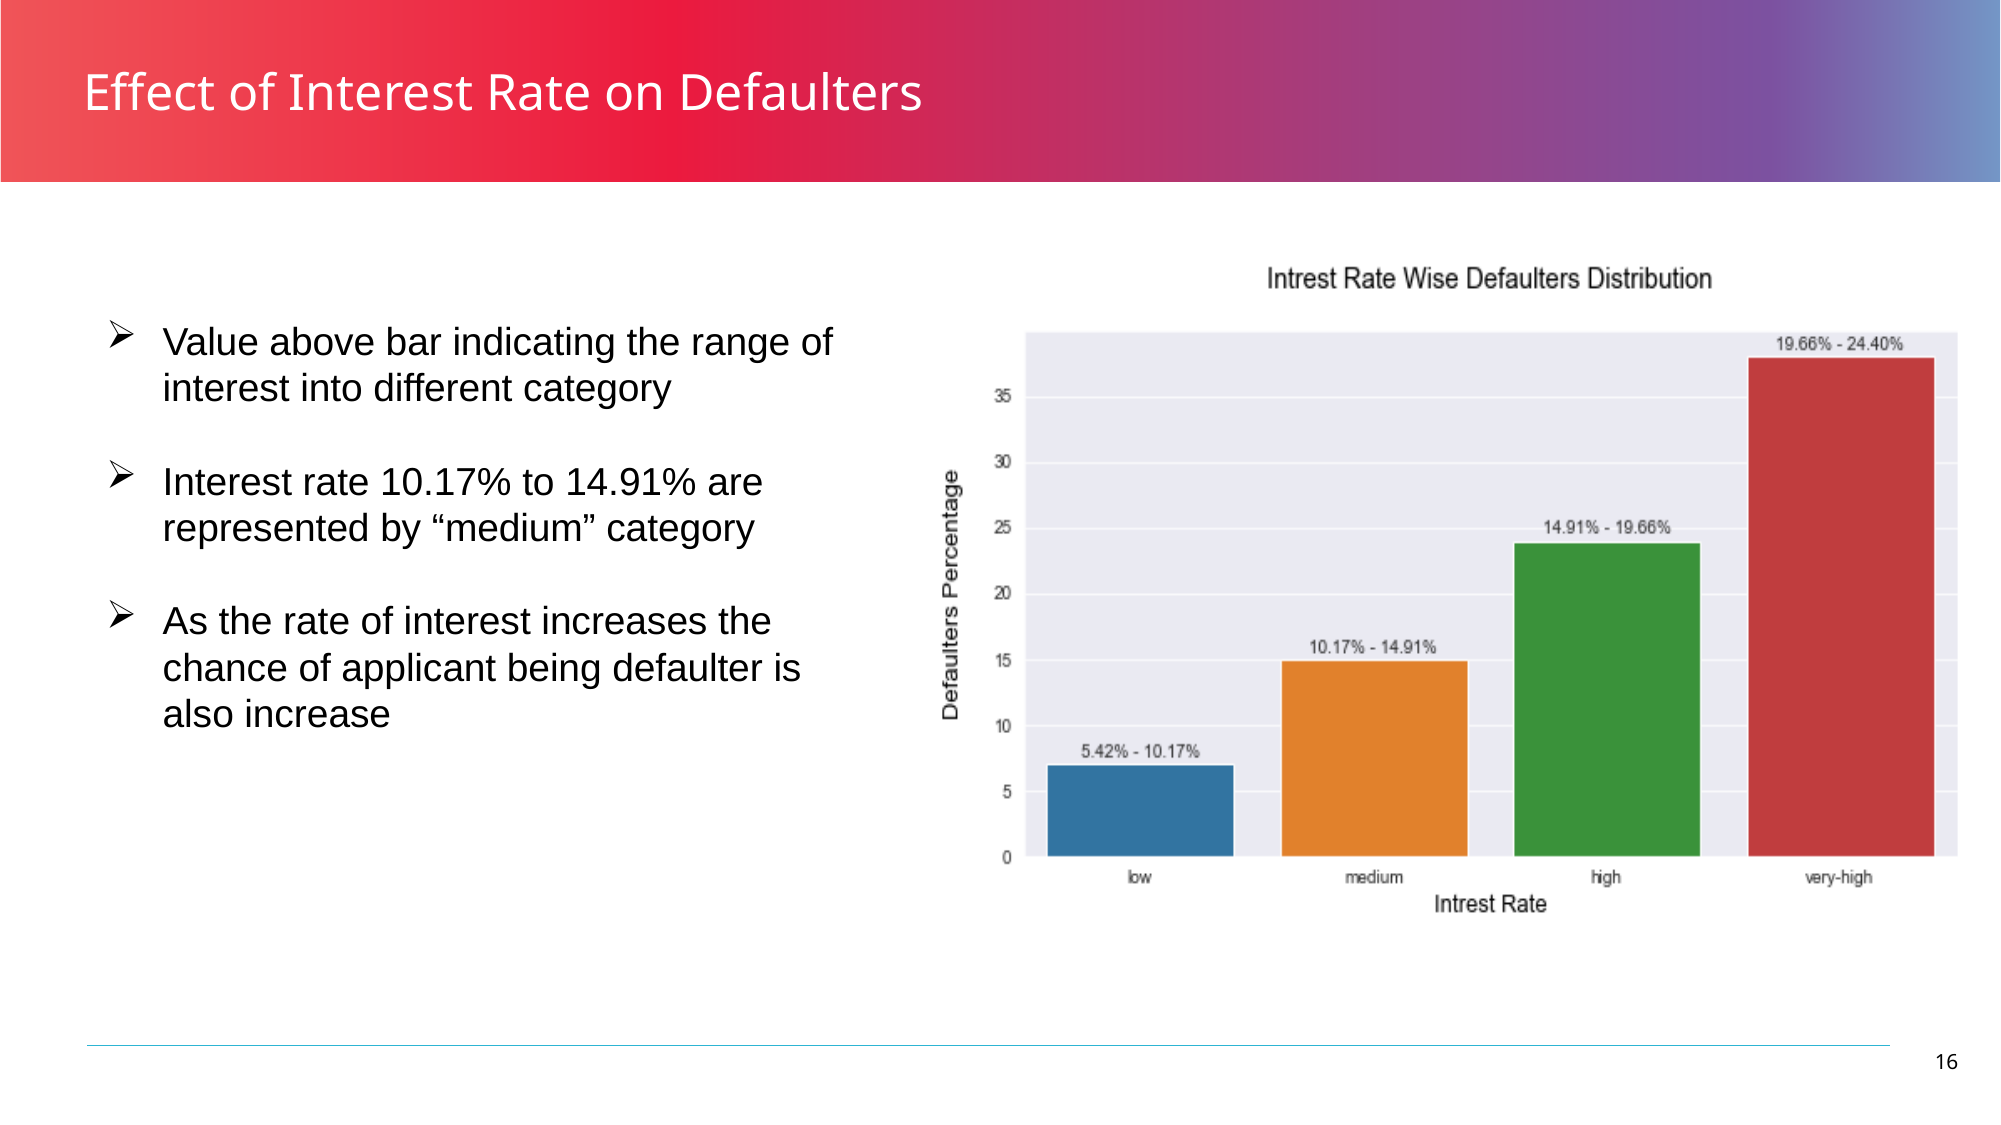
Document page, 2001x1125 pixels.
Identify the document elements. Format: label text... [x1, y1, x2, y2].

picture [2, 0, 1999, 182]
slide_number 16 [1853, 1019, 1974, 1106]
text_box Value above bar indicating the range of interest into different category Interest rate 10.17% to 14.91% are represented by “medium” category As the rate of interest increases the chance of applicant being defaulter is also increase [91, 308, 896, 790]
picture [931, 254, 1968, 959]
title Effect of Interest Rate on Defaulters [68, 27, 1930, 154]
